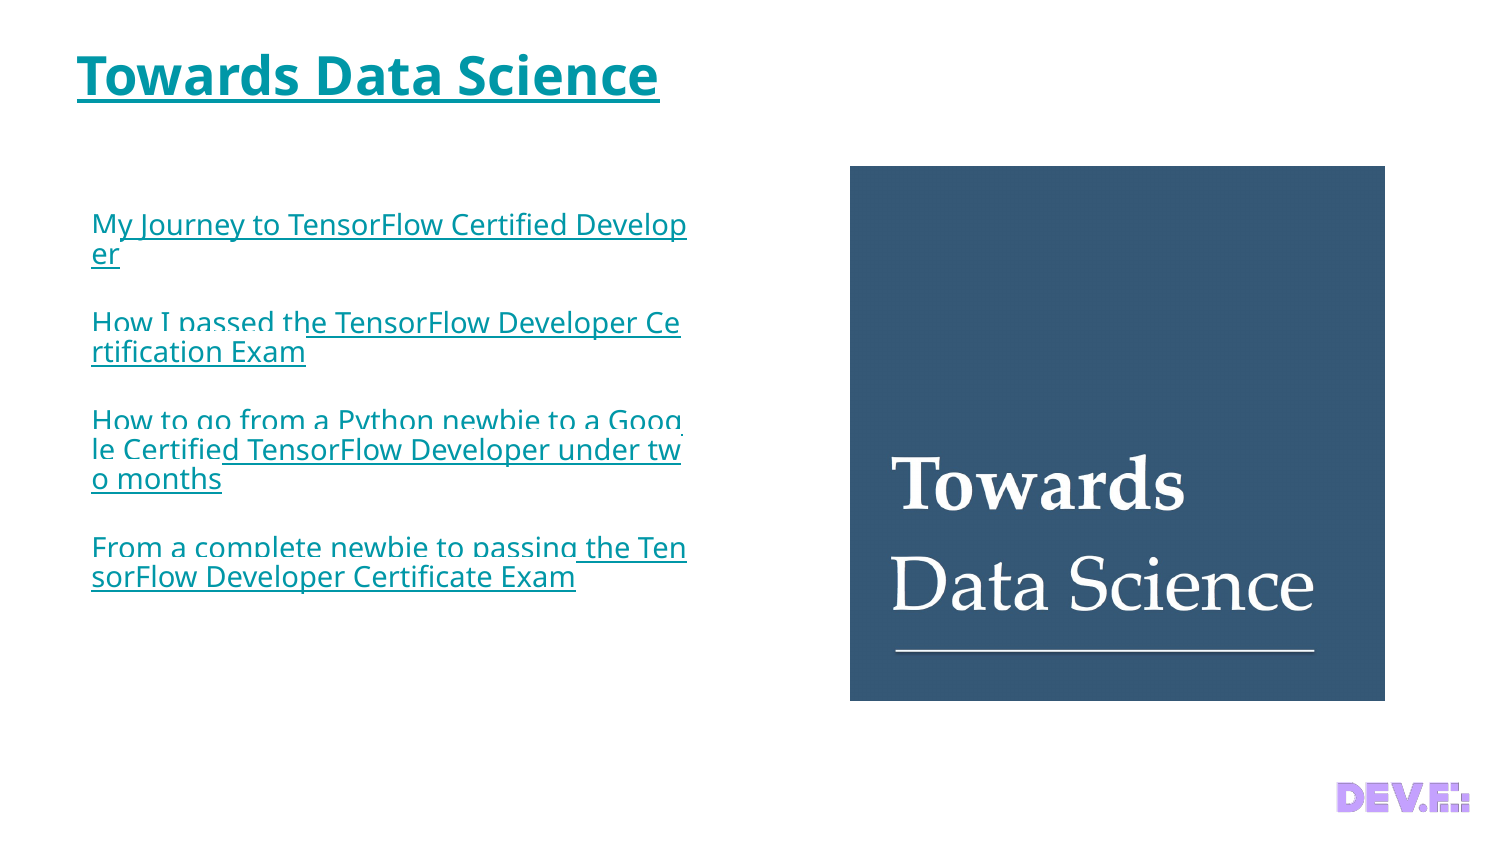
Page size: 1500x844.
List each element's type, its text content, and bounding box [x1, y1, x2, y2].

text_box Towards Data Science [61, 25, 1470, 162]
text_box My Journey to TensorFlow Certified Developer How I passed the TensorFlow Developer Certification Exam How to go from a Python newbie to a Google Certified TensorFlow Developer under two months From a complete newbie to passing the TensorFlow Developer Certificate Exam [76, 191, 706, 752]
picture [1330, 776, 1474, 818]
picture [849, 165, 1386, 702]
